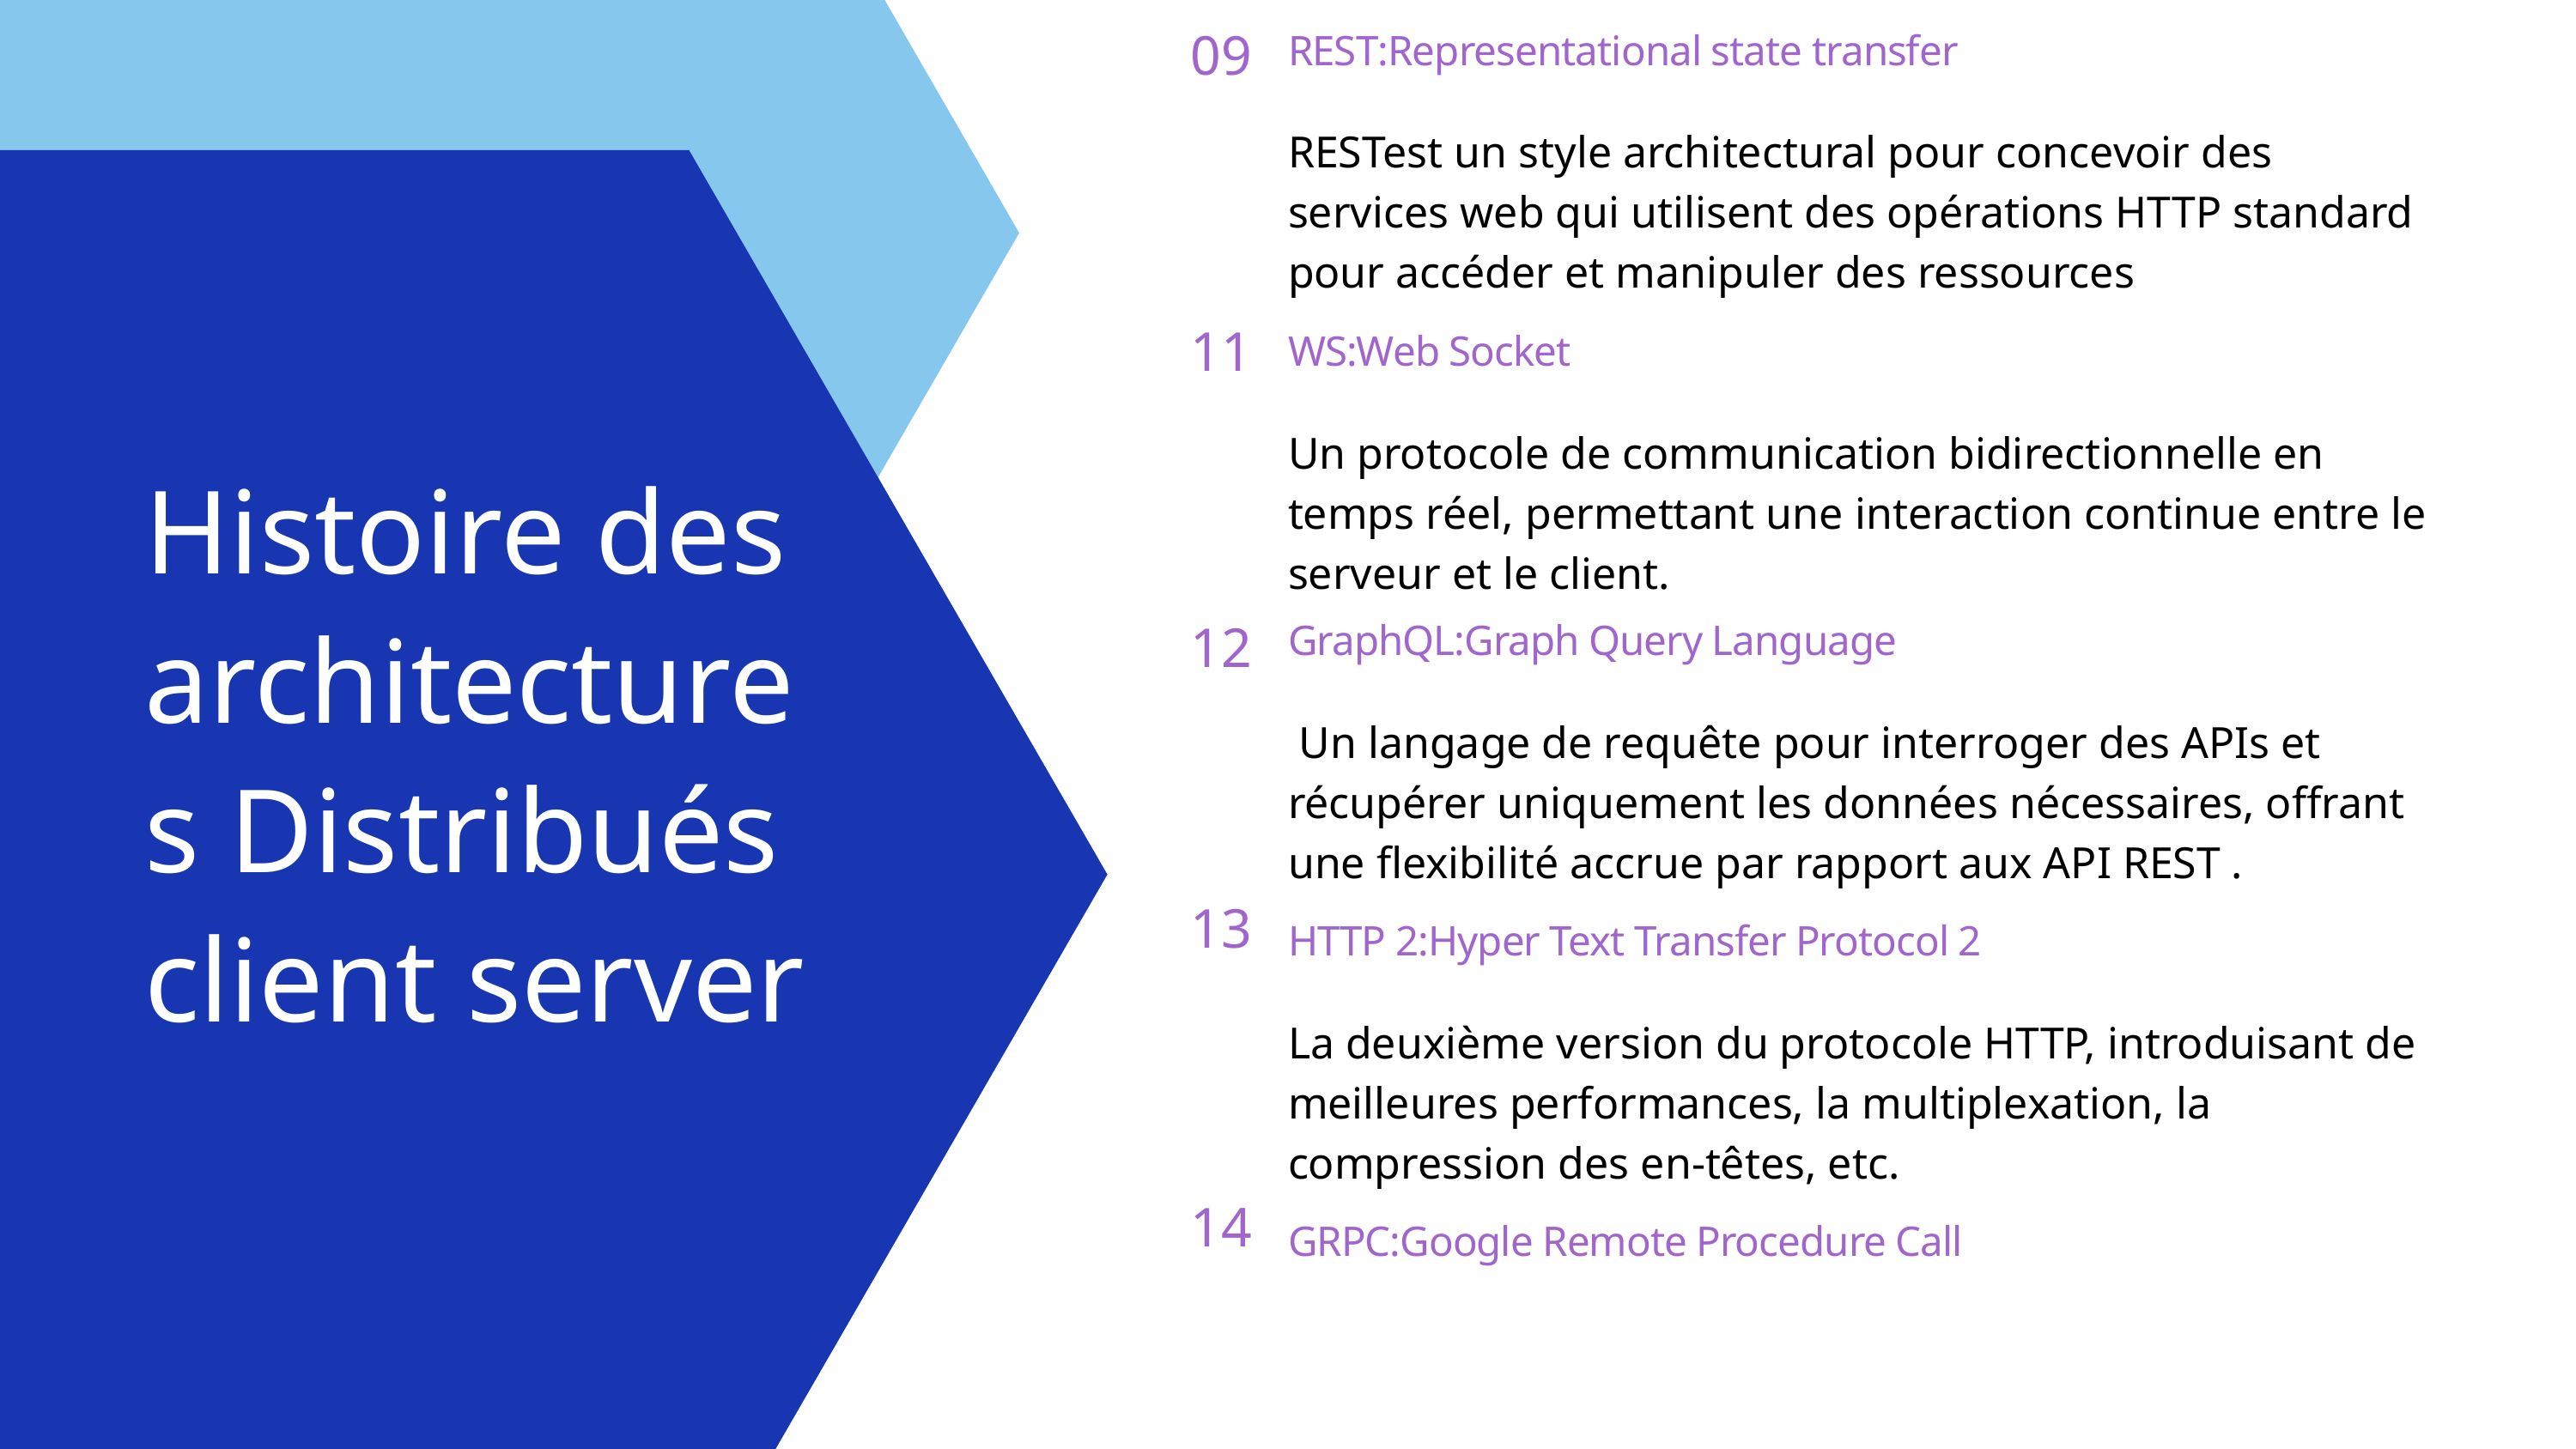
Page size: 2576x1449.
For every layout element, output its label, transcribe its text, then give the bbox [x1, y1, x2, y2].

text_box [0, 149, 1108, 1449]
text_box 14 [1163, 1192, 1252, 1258]
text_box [1287, 314, 2432, 592]
text_box 13 [1163, 894, 1252, 959]
text_box 09 [1163, 21, 1252, 86]
text_box 11 [1163, 317, 1252, 382]
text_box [1287, 904, 2432, 1182]
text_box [1287, 603, 2432, 882]
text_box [1287, 1203, 2432, 1364]
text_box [1287, 13, 2432, 292]
text_box 12 [1163, 613, 1252, 679]
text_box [0, 0, 1020, 149]
